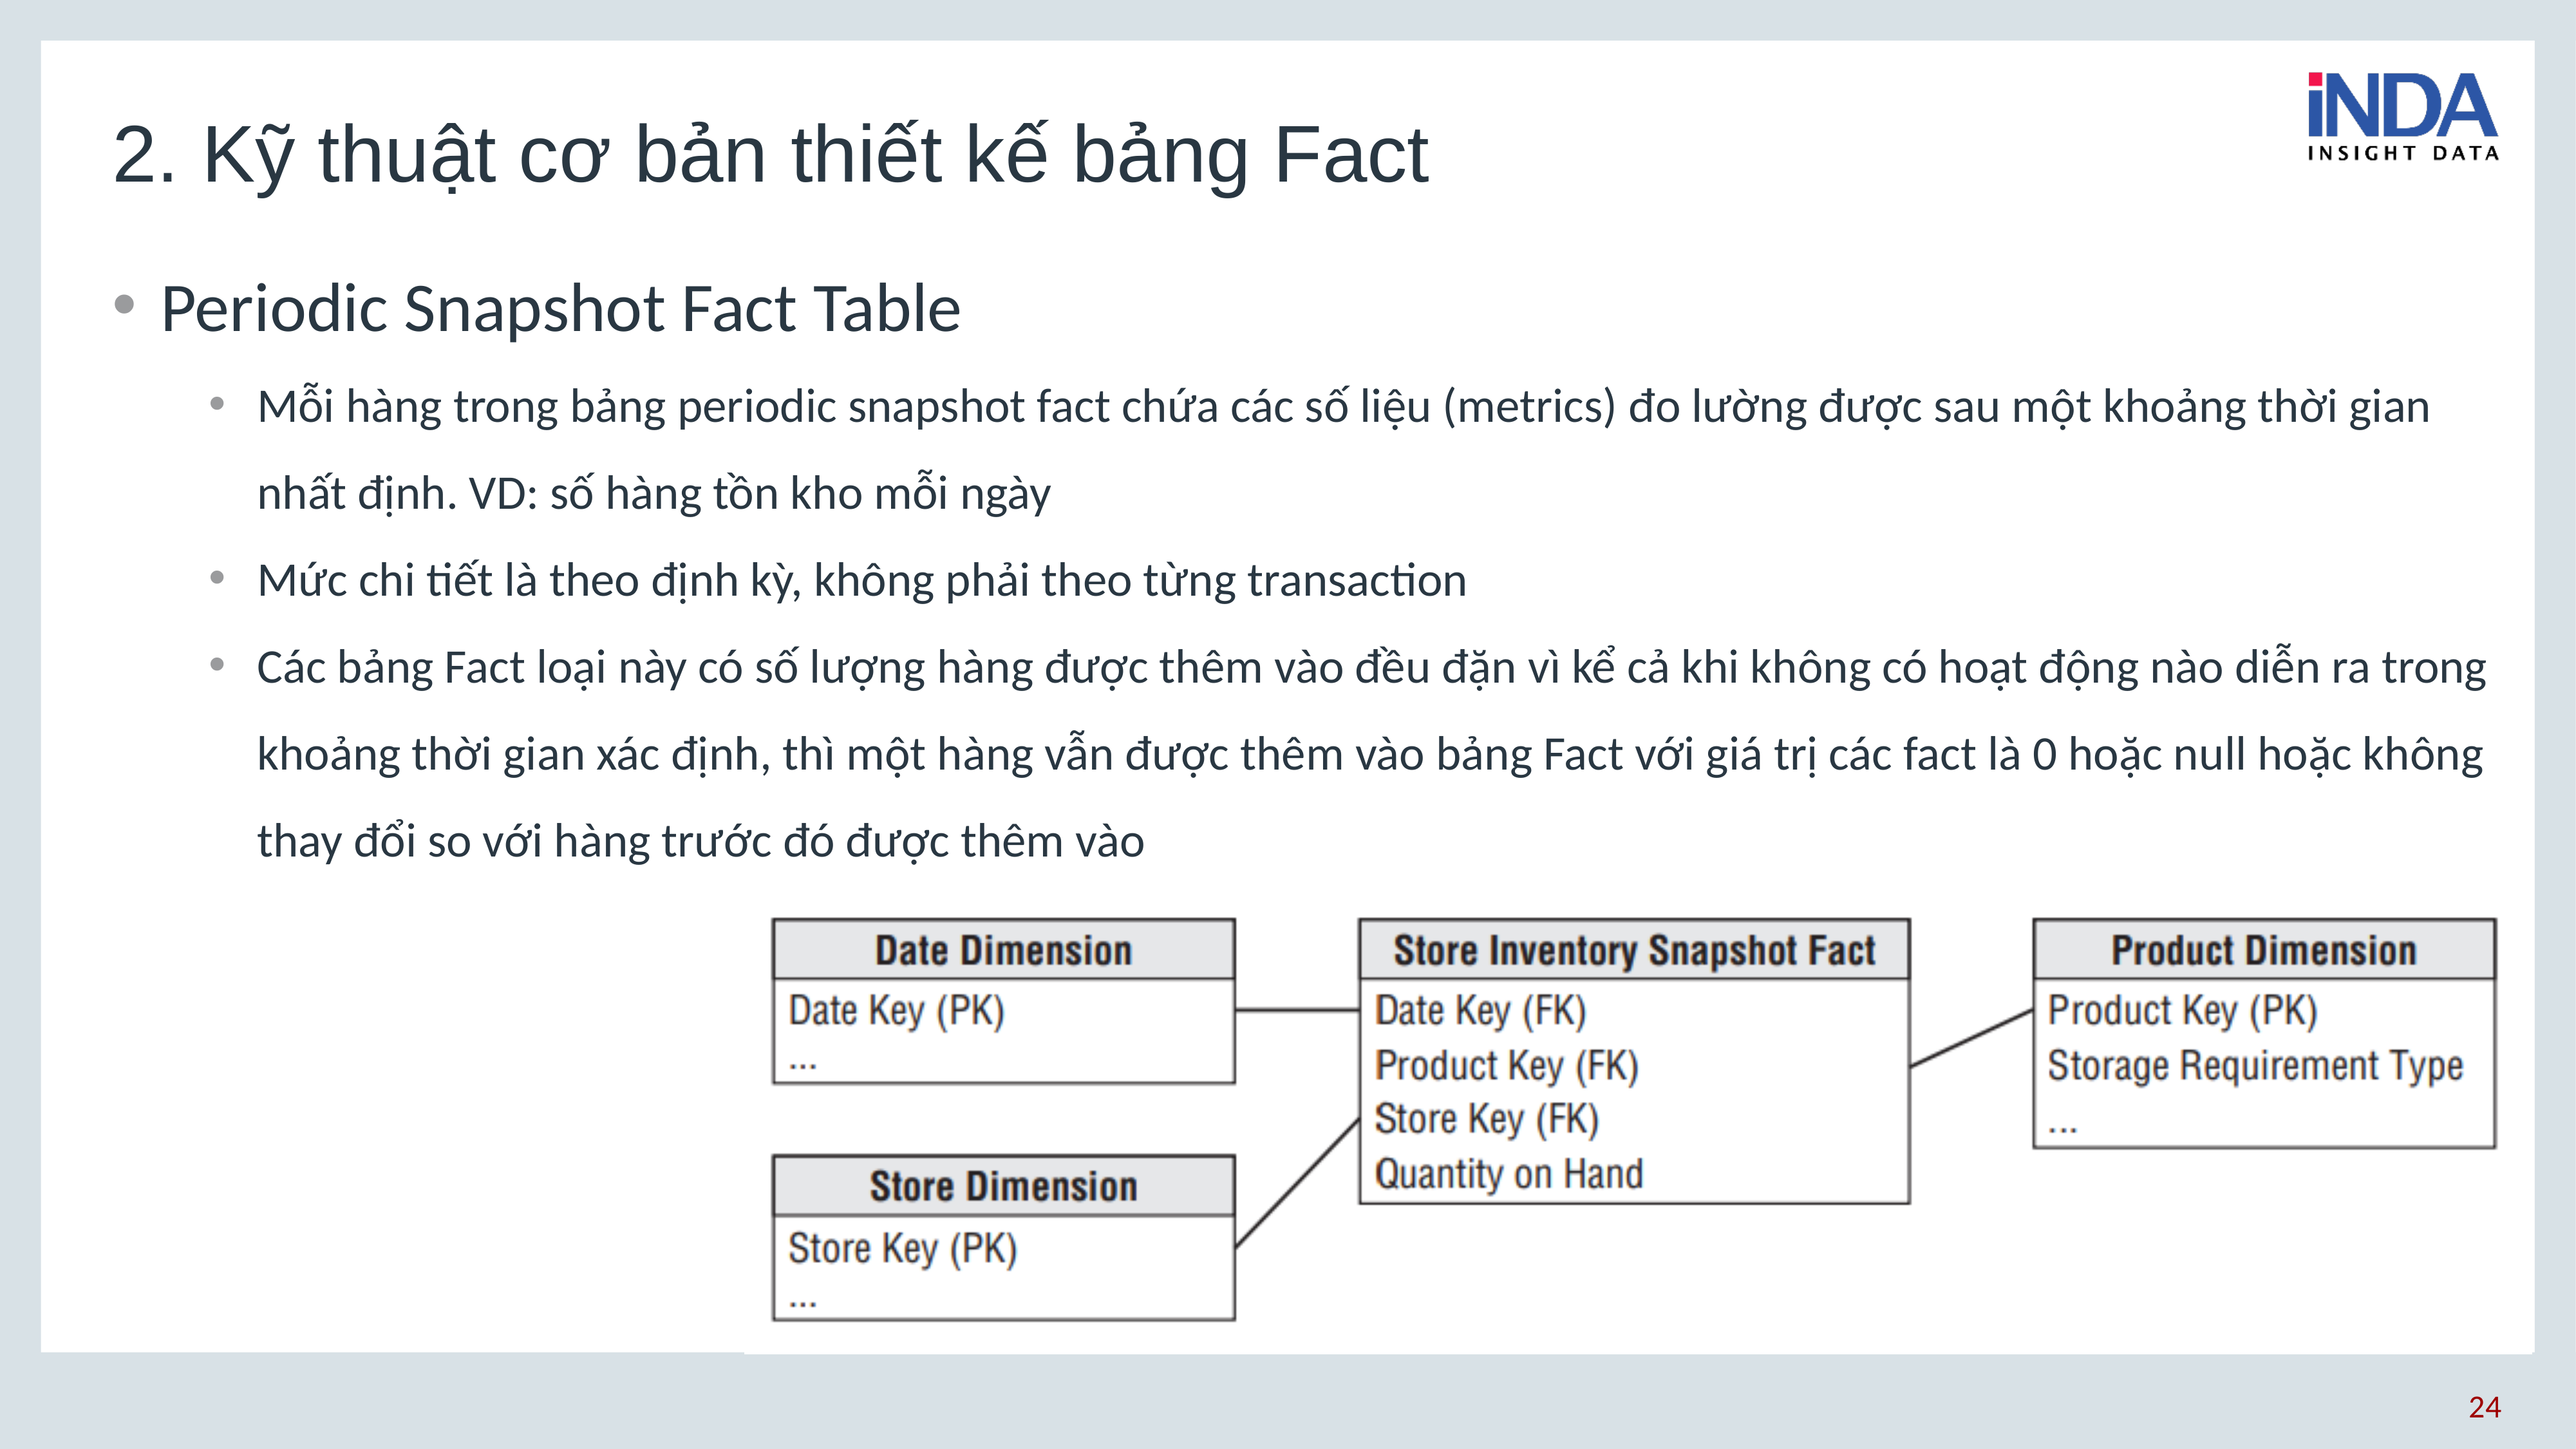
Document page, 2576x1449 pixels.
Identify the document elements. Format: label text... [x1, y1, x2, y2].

picture [744, 880, 2532, 1354]
picture [2308, 71, 2499, 160]
slide_number 24 [2430, 1385, 2502, 1424]
title 2. Kỹ thuật cơ bản thiết kế bảng Fact [112, 86, 2157, 198]
list Periodic Snapshot Fact Table Mỗi hàng trong bảng periodic snapshot fact chứa các số liệu (metrics) đo lường được sau một khoảng thời gian nhất định. VD: số hàng tồn kho mỗi ngày Mức chi tiết là theo định kỳ, không phải theo từng transaction Các bảng Fact loại này có số lượng hàng được thêm vào đều đặn vì kể cả khi không có hoạt động nào diễn ra trong khoảng thời gian xác định, thì một hàng vẫn được thêm vào bảng Fact với giá trị các fact là 0 hoặc null hoặc không thay đổi so với hàng trước đó được thêm vào [112, 220, 2502, 1424]
